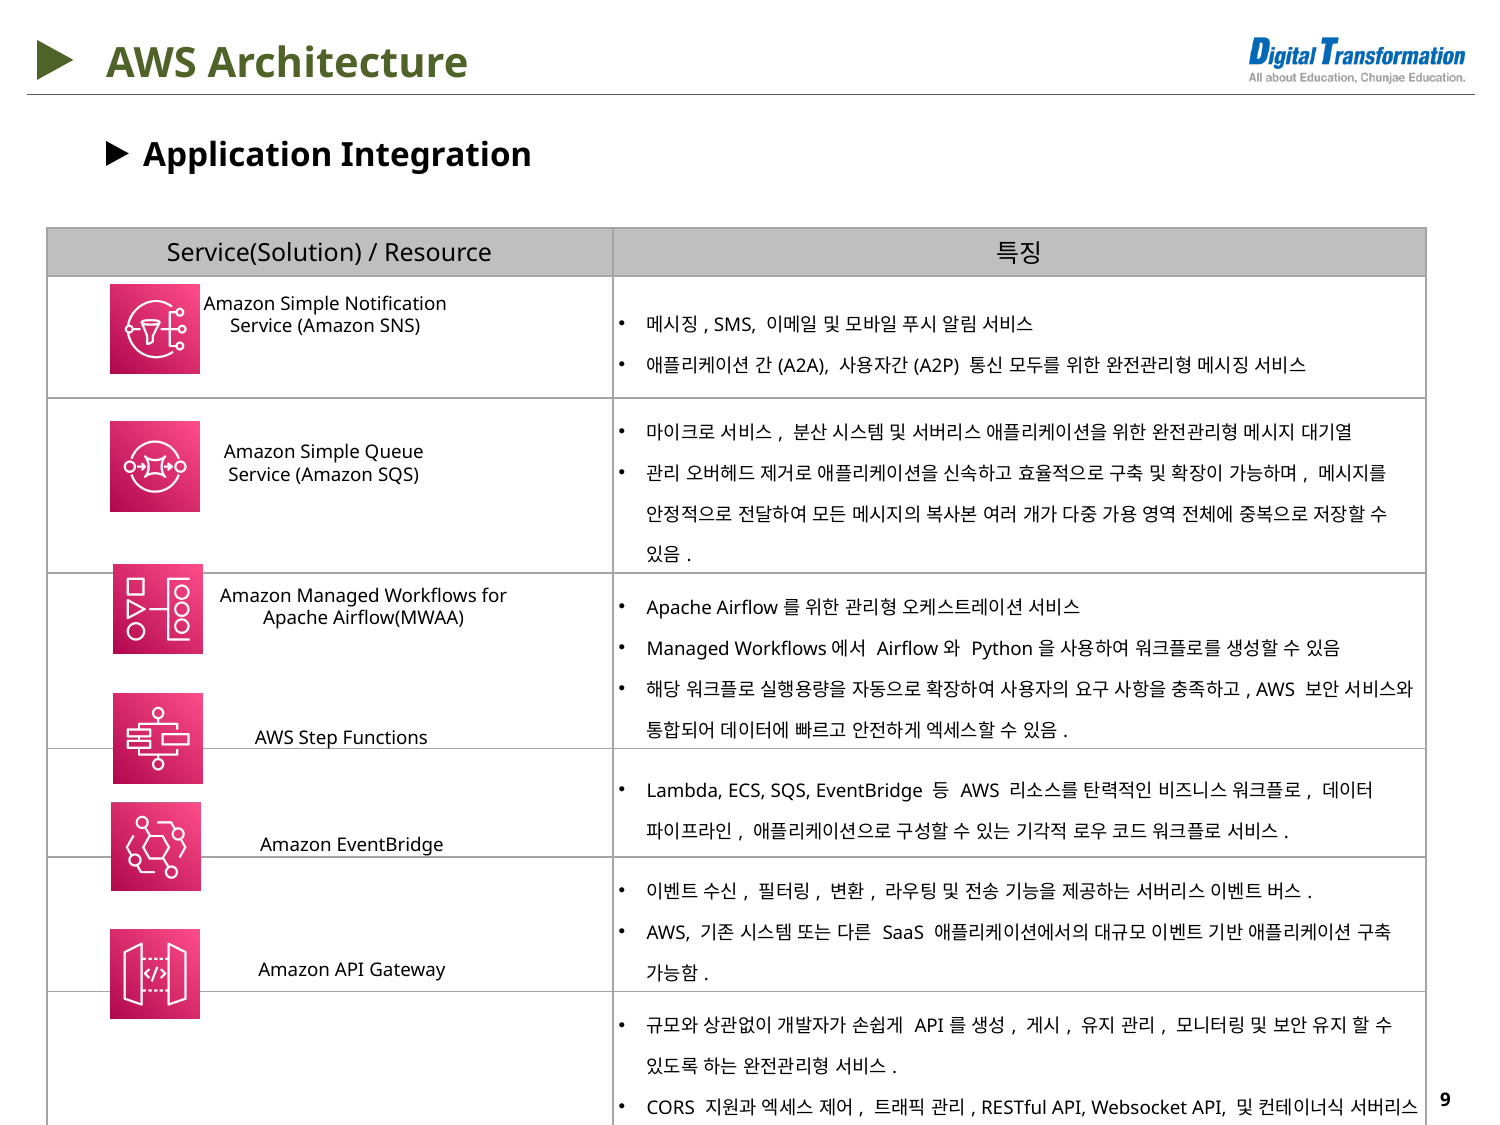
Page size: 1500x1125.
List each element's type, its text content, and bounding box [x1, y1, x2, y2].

picture [109, 421, 200, 512]
text_box Amazon API Gateway [215, 950, 489, 988]
text_box Amazon Managed Workflows for Apache Airflow(MWAA) [209, 576, 540, 636]
text_box [104, 139, 131, 168]
table_cell [48, 992, 612, 1125]
table_cell 메시징, SMS, 이메일 및 모바일 푸시 알림 서비스 애플리케이션 간(A2A), 사용자간(A2P) 통신 모두를 위한 완전관리형 메시징 서비스 [614, 277, 1425, 397]
text_box AWS Step Functions [209, 718, 480, 756]
table_cell [48, 574, 612, 748]
table_cell 이벤트 수신, 필터링, 변환, 라우팅 및 전송 기능을 제공하는 서버리스 이벤트 버스. AWS, 기존 시스템 또는 다른 SaaS 애플리케이션에서의 대규모 이벤트 기반 애플리케이션 구축 가능함. [614, 858, 1425, 991]
picture [111, 800, 202, 891]
text_box [34, 38, 76, 82]
table_header 특징 [614, 229, 1425, 275]
table_cell [48, 858, 612, 991]
picture [109, 929, 200, 1020]
text_box Amazon Simple Notification Service (Amazon SNS) [201, 284, 464, 344]
text_box Amazon EventBridge [211, 825, 492, 863]
table_cell [48, 749, 612, 856]
table_cell 마이크로 서비스, 분산 시스템 및 서버리스 애플리케이션을 위한 완전관리형 메시지 대기열 관리 오버헤드 제거로 애플리케이션을 신속하고 효율적으로 구축 및 확장이 가능하며, 메시지를 안정적으로 전달하여 모든 메시지의 복사본 여러 개가 다중 가용 영역 전체에 중복으로 저장할 수 있음. [614, 399, 1425, 572]
table_cell [48, 277, 612, 397]
table_cell [48, 399, 612, 572]
table_header Service(Solution) / Resource [48, 229, 612, 275]
picture [1218, 7, 1492, 114]
picture [113, 693, 204, 784]
table_cell Apache Airflow를 위한 관리형 오케스트레이션 서비스 Managed Workflows에서 Airflow와 Python을 사용하여 워크플로를 생성할 수 있음 해당 워크플로 실행용량을 자동으로 확장하여 사용자의 요구 사항을 충족하고, AWS 보안 서비스와 통합되어 데이터에 빠르고 안전하게 엑세스할 수 있음. [614, 574, 1425, 748]
picture [113, 563, 204, 654]
text_box AWS Architecture [106, 35, 1365, 85]
text_box Amazon Simple Queue Service (Amazon SQS) [205, 432, 464, 492]
table_cell 규모와 상관없이 개발자가 손쉽게 API를 생성, 게시, 유지 관리, 모니터링 및 보안 유지 할 수 있도록 하는 완전관리형 서비스. CORS 지원과 엑세스 제어, 트래픽 관리, RESTful API, Websocket API, 및 컨테이너식 서버리스 워크로드 및 웹 애플리케이션 지원 가능함. [614, 992, 1425, 1125]
picture [110, 283, 200, 374]
text_box Application Integration [143, 129, 928, 178]
table_cell Lambda, ECS, SQS, EventBridge 등 AWS 리소스를 탄력적인 비즈니스 워크플로, 데이터 파이프라인, 애플리케이션으로 구성할 수 있는 기각적 로우 코드 워크플로 서비스. [614, 749, 1425, 856]
